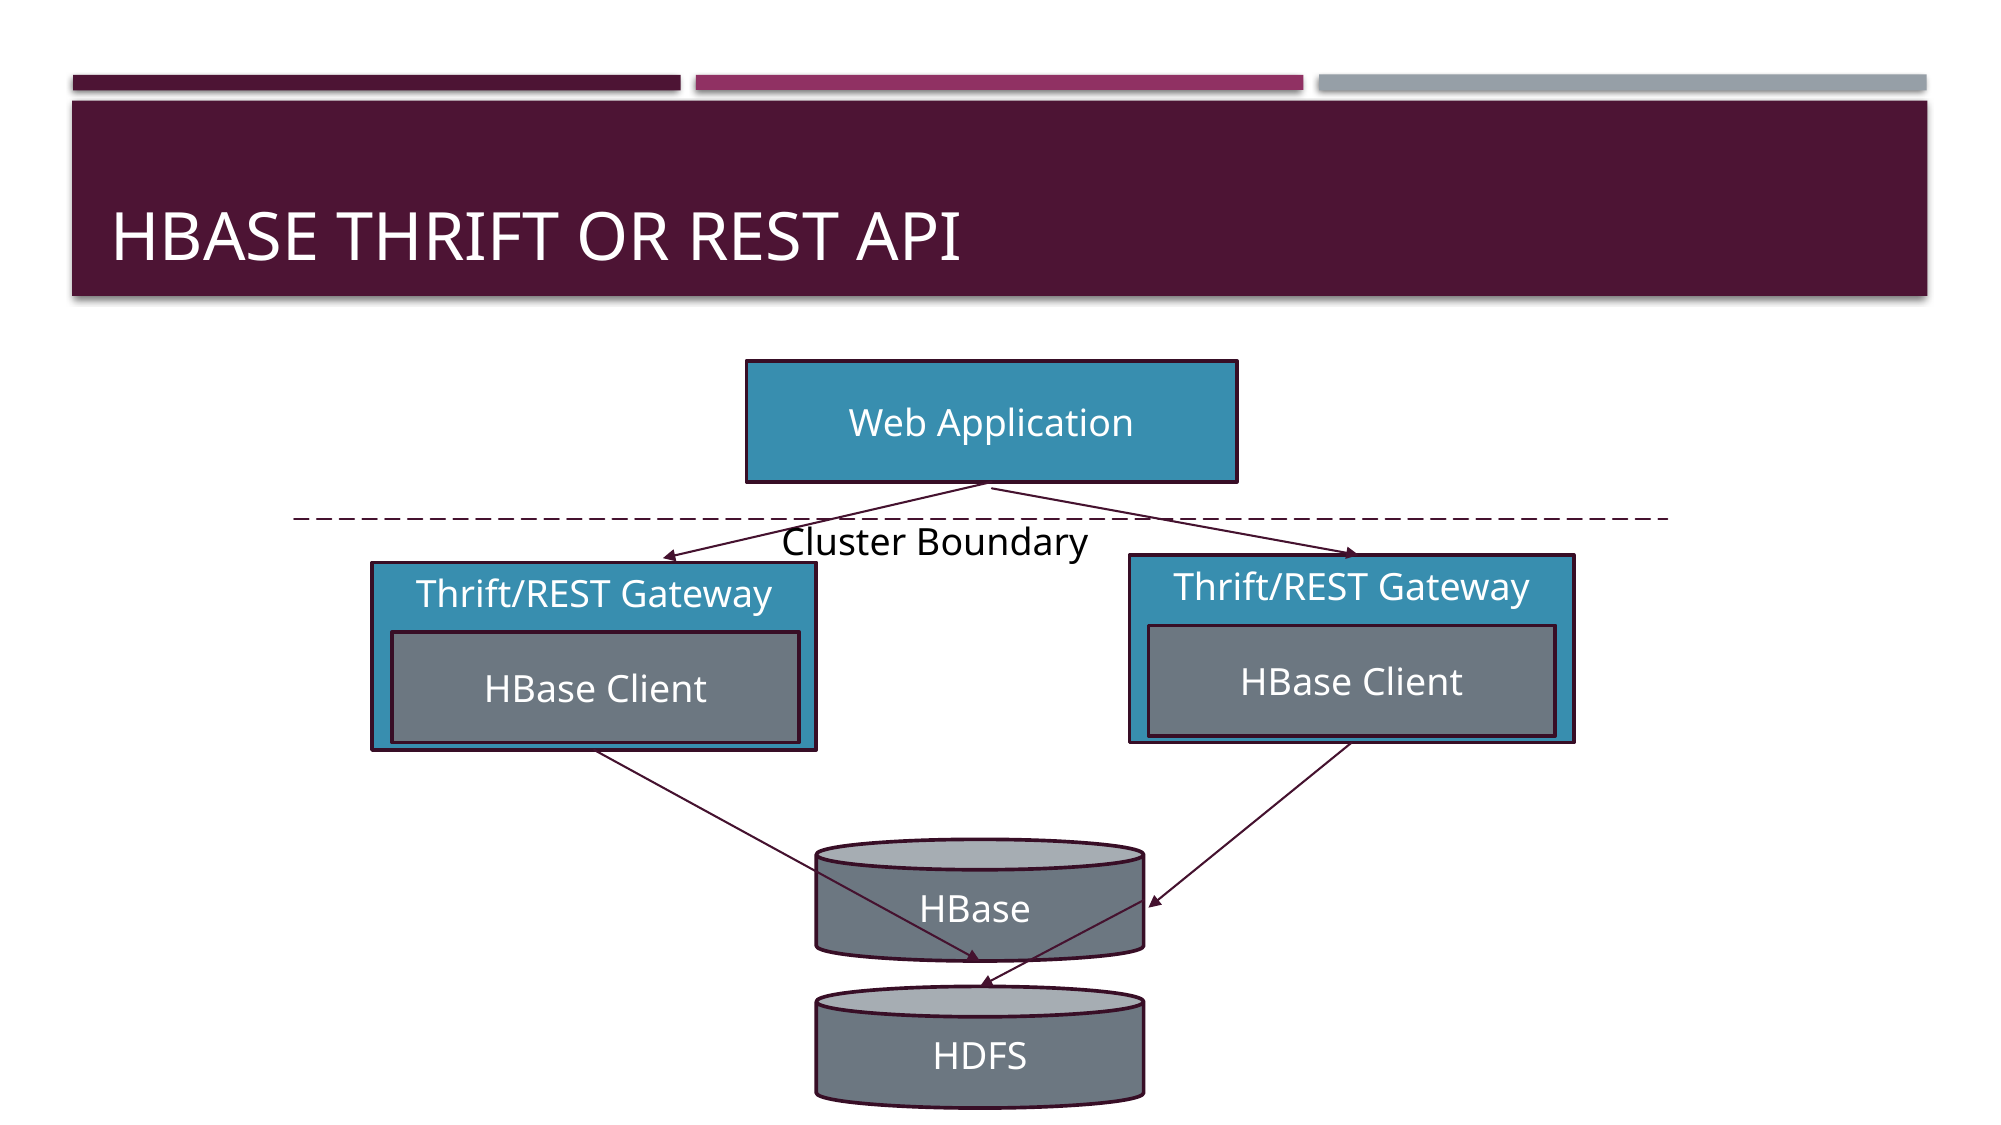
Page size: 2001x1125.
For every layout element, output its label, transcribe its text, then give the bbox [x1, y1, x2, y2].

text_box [593, 749, 817, 901]
text_box HDFS [814, 984, 1146, 1110]
text_box Cluster Boundary [766, 564, 1104, 571]
text_box HBase Client [1147, 624, 1557, 738]
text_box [991, 487, 1360, 556]
text_box HBase [823, 837, 1142, 963]
title Hbase Thrift or REST API [95, 115, 1905, 282]
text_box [662, 481, 993, 559]
text_box HBase [1029, 903, 1146, 963]
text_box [1147, 742, 1353, 909]
text_box HBase [814, 877, 978, 963]
text_box Thrift/REST Gateway [370, 561, 818, 752]
text_box Web Application [745, 359, 1239, 484]
text_box HBase Client [390, 630, 801, 744]
text_box Thrift/REST Gateway [1128, 553, 1576, 744]
